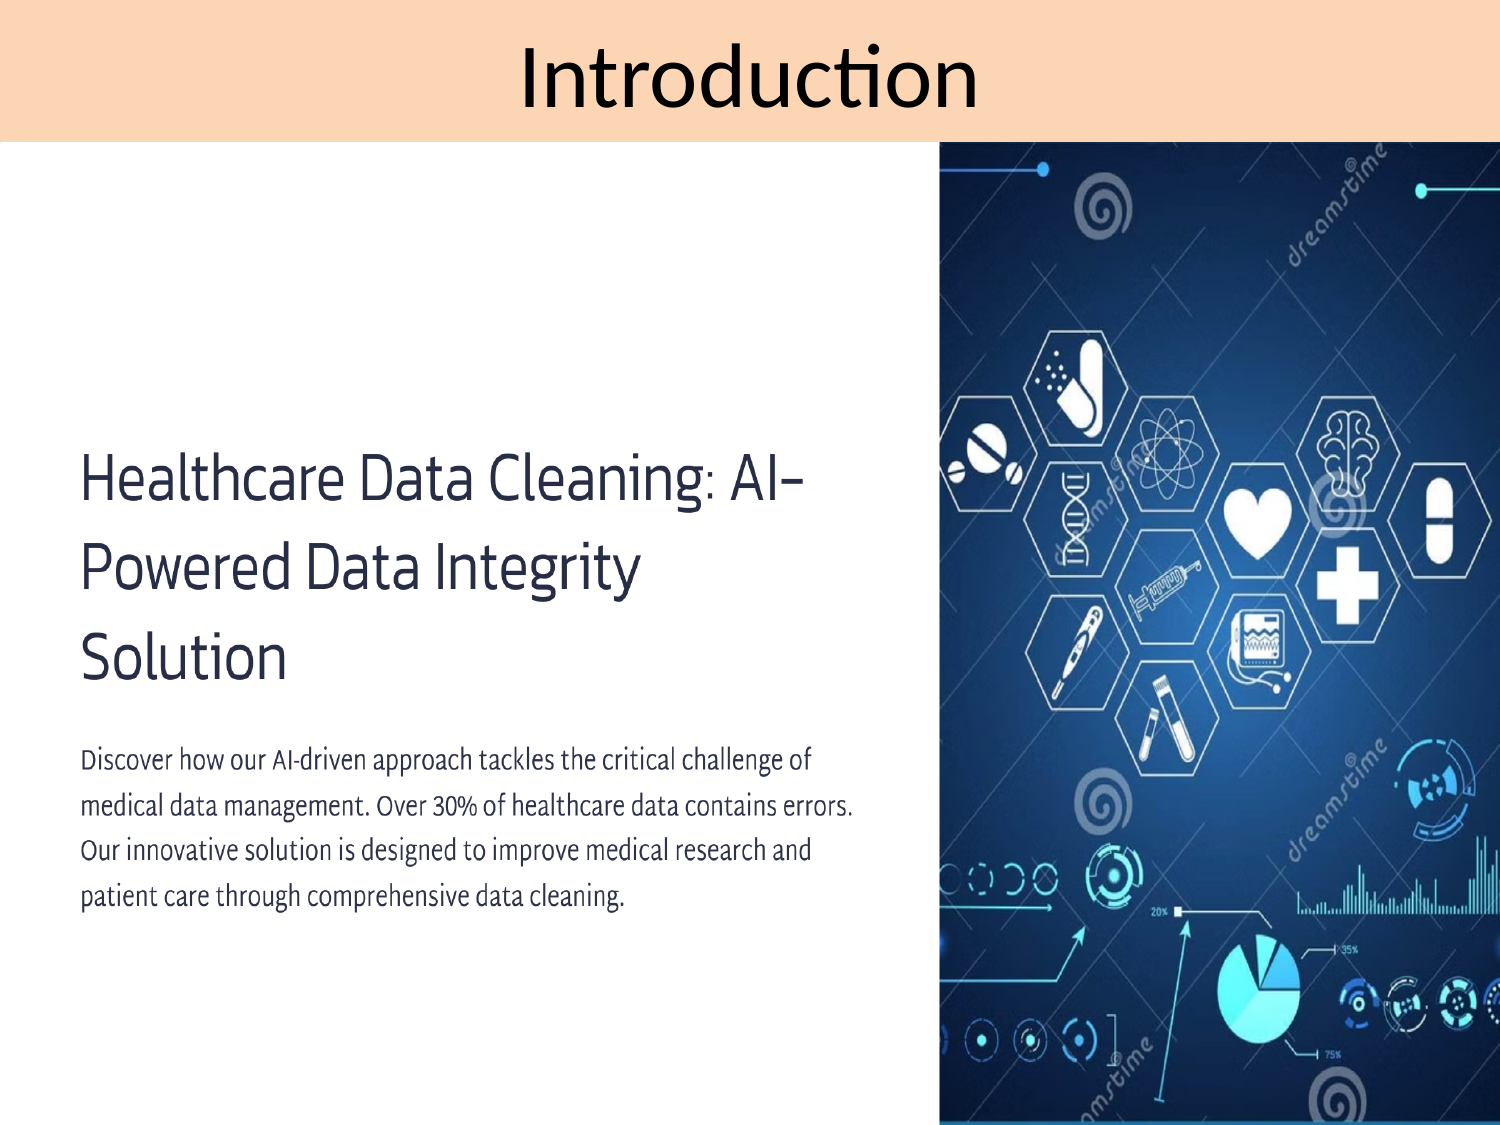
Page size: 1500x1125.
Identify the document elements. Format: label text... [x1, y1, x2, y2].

title Introduction [0, 0, 1500, 142]
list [1, 142, 1500, 1125]
